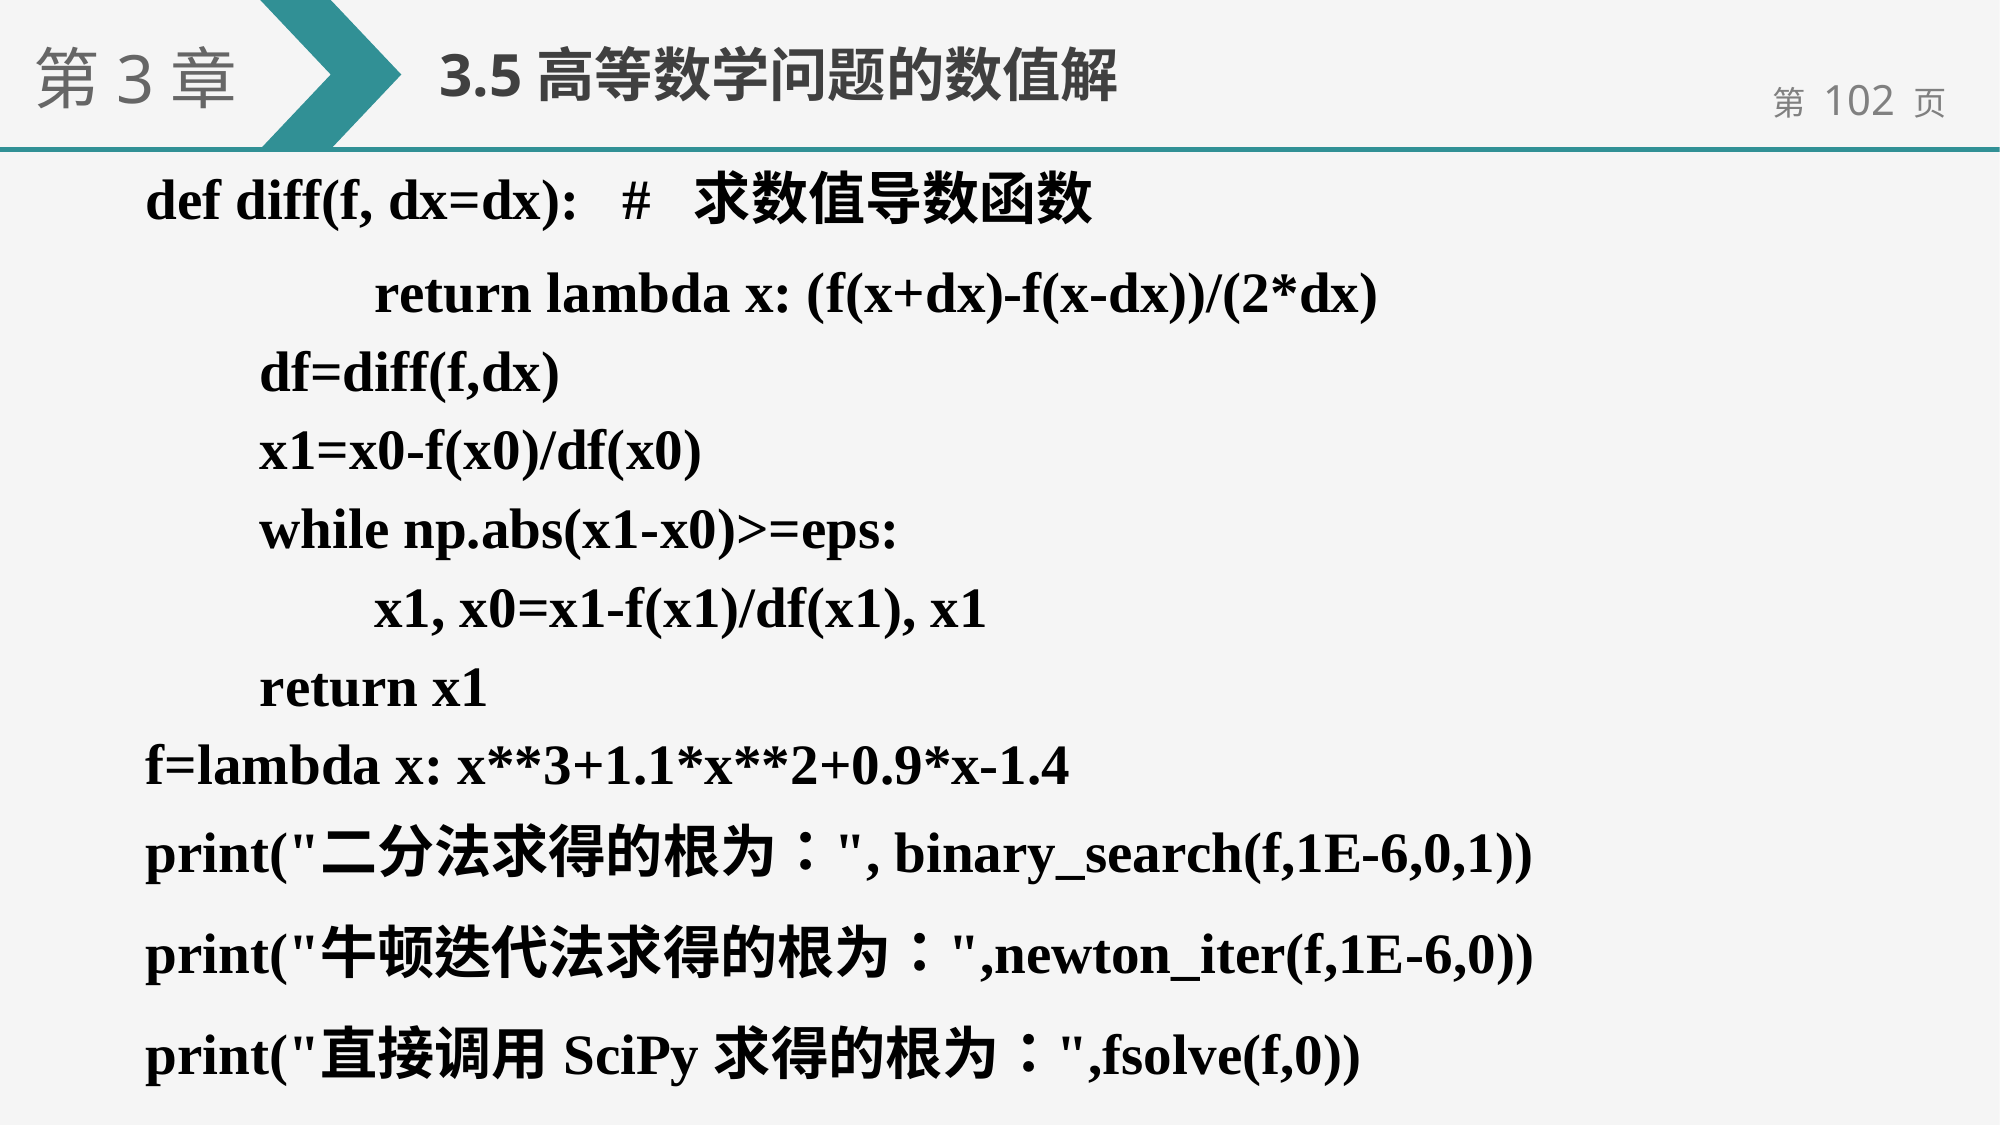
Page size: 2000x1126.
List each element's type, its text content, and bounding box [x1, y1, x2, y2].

text_box 3.5高等数学问题的数值解 [424, 31, 1366, 116]
text_box 第3章 [19, 29, 253, 125]
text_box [30, 157, 1885, 1126]
text_box [258, 0, 403, 148]
